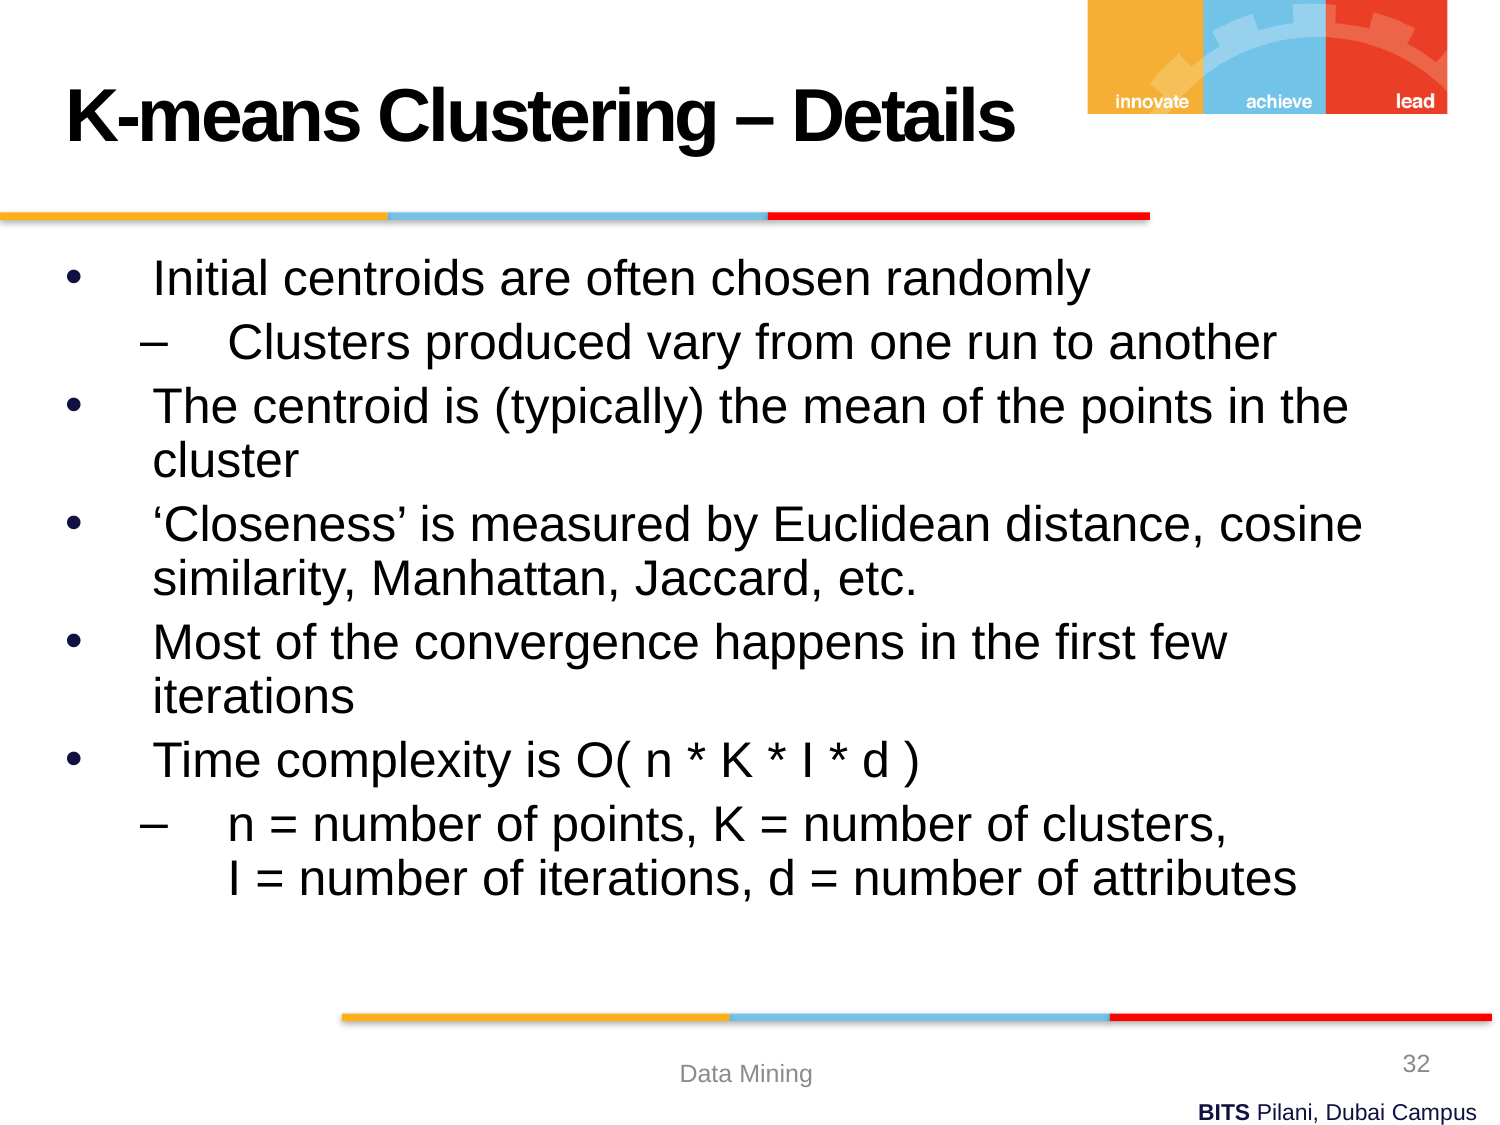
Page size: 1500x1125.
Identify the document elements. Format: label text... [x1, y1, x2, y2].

list K-means Clustering – Details [50, 24, 1088, 213]
footer Data Mining [512, 1042, 988, 1103]
picture [1087, 0, 1448, 114]
slide_number 32 [1095, 1032, 1446, 1093]
list Initial centroids are often chosen randomly Clusters produced vary from one run to another The centroid is (typically) the mean of the points in the cluster ‘Closeness’ is measured by Euclidean distance, cosine similarity, Manhattan, Jaccard, etc. Most of the convergence happens in the first few iterations Time complexity is O( n * K * I * d ) n = number of points, K = number of clusters, I = number of iterations, d = number of attributes [50, 245, 1400, 988]
